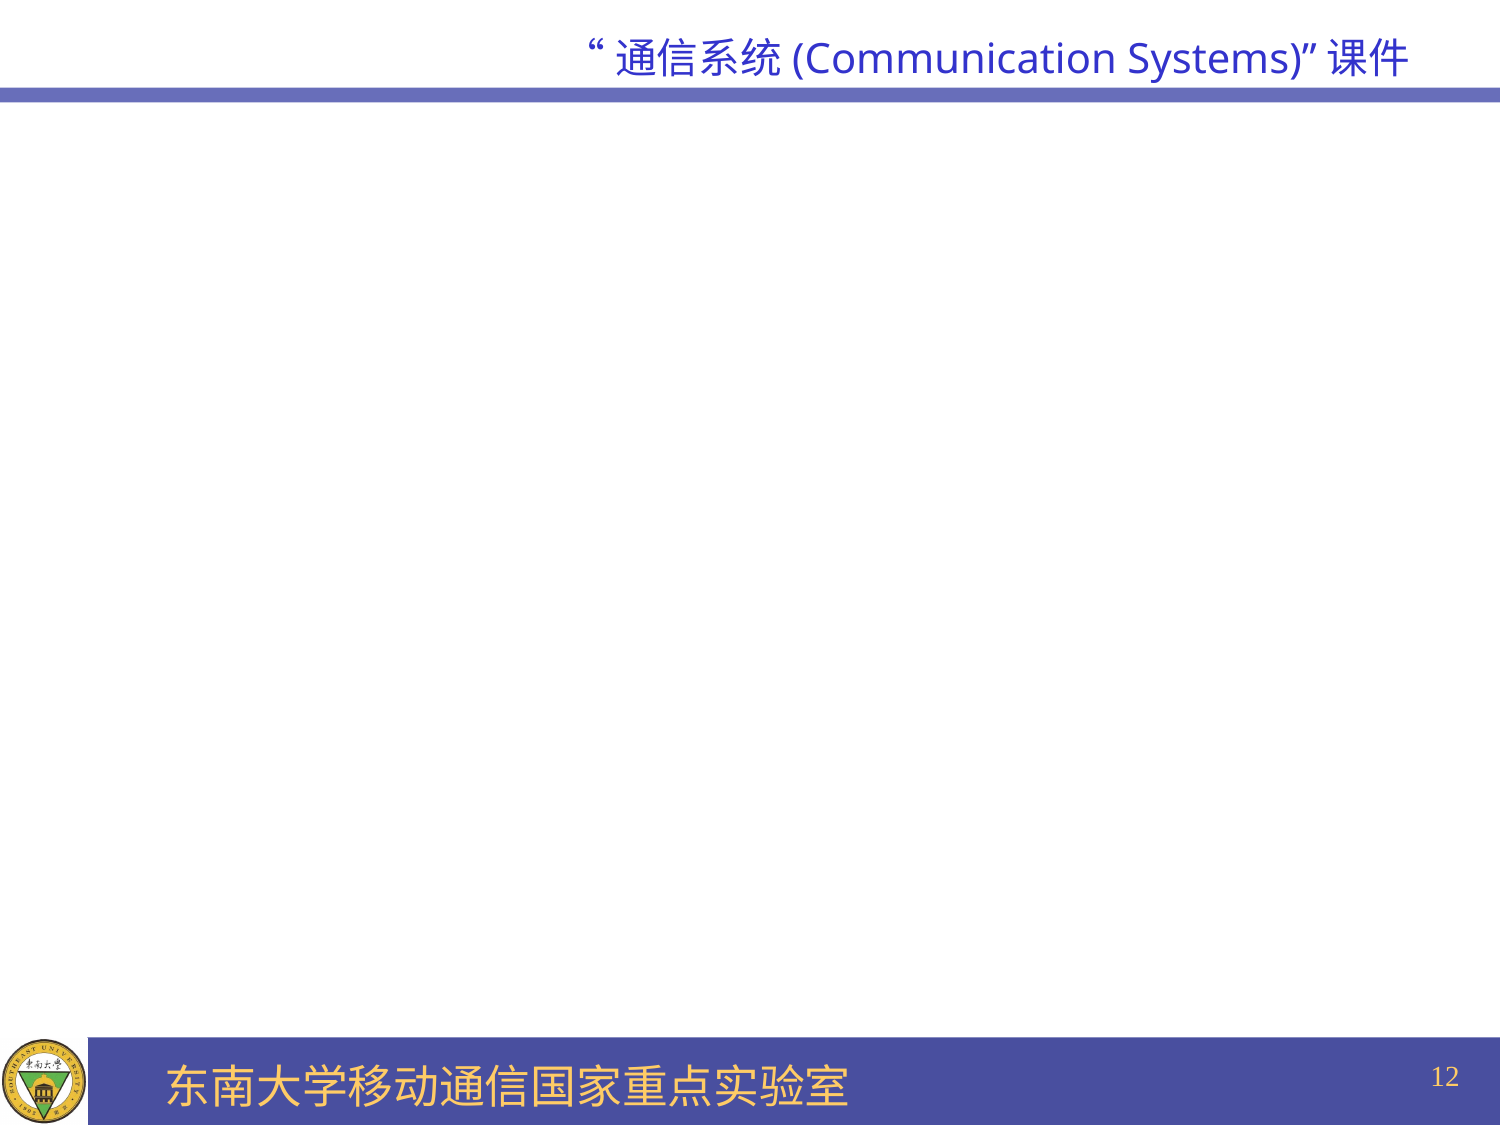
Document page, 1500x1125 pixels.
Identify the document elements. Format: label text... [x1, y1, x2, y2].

picture [0, 1038, 88, 1125]
slide_number ‹#› [1299, 1050, 1475, 1125]
